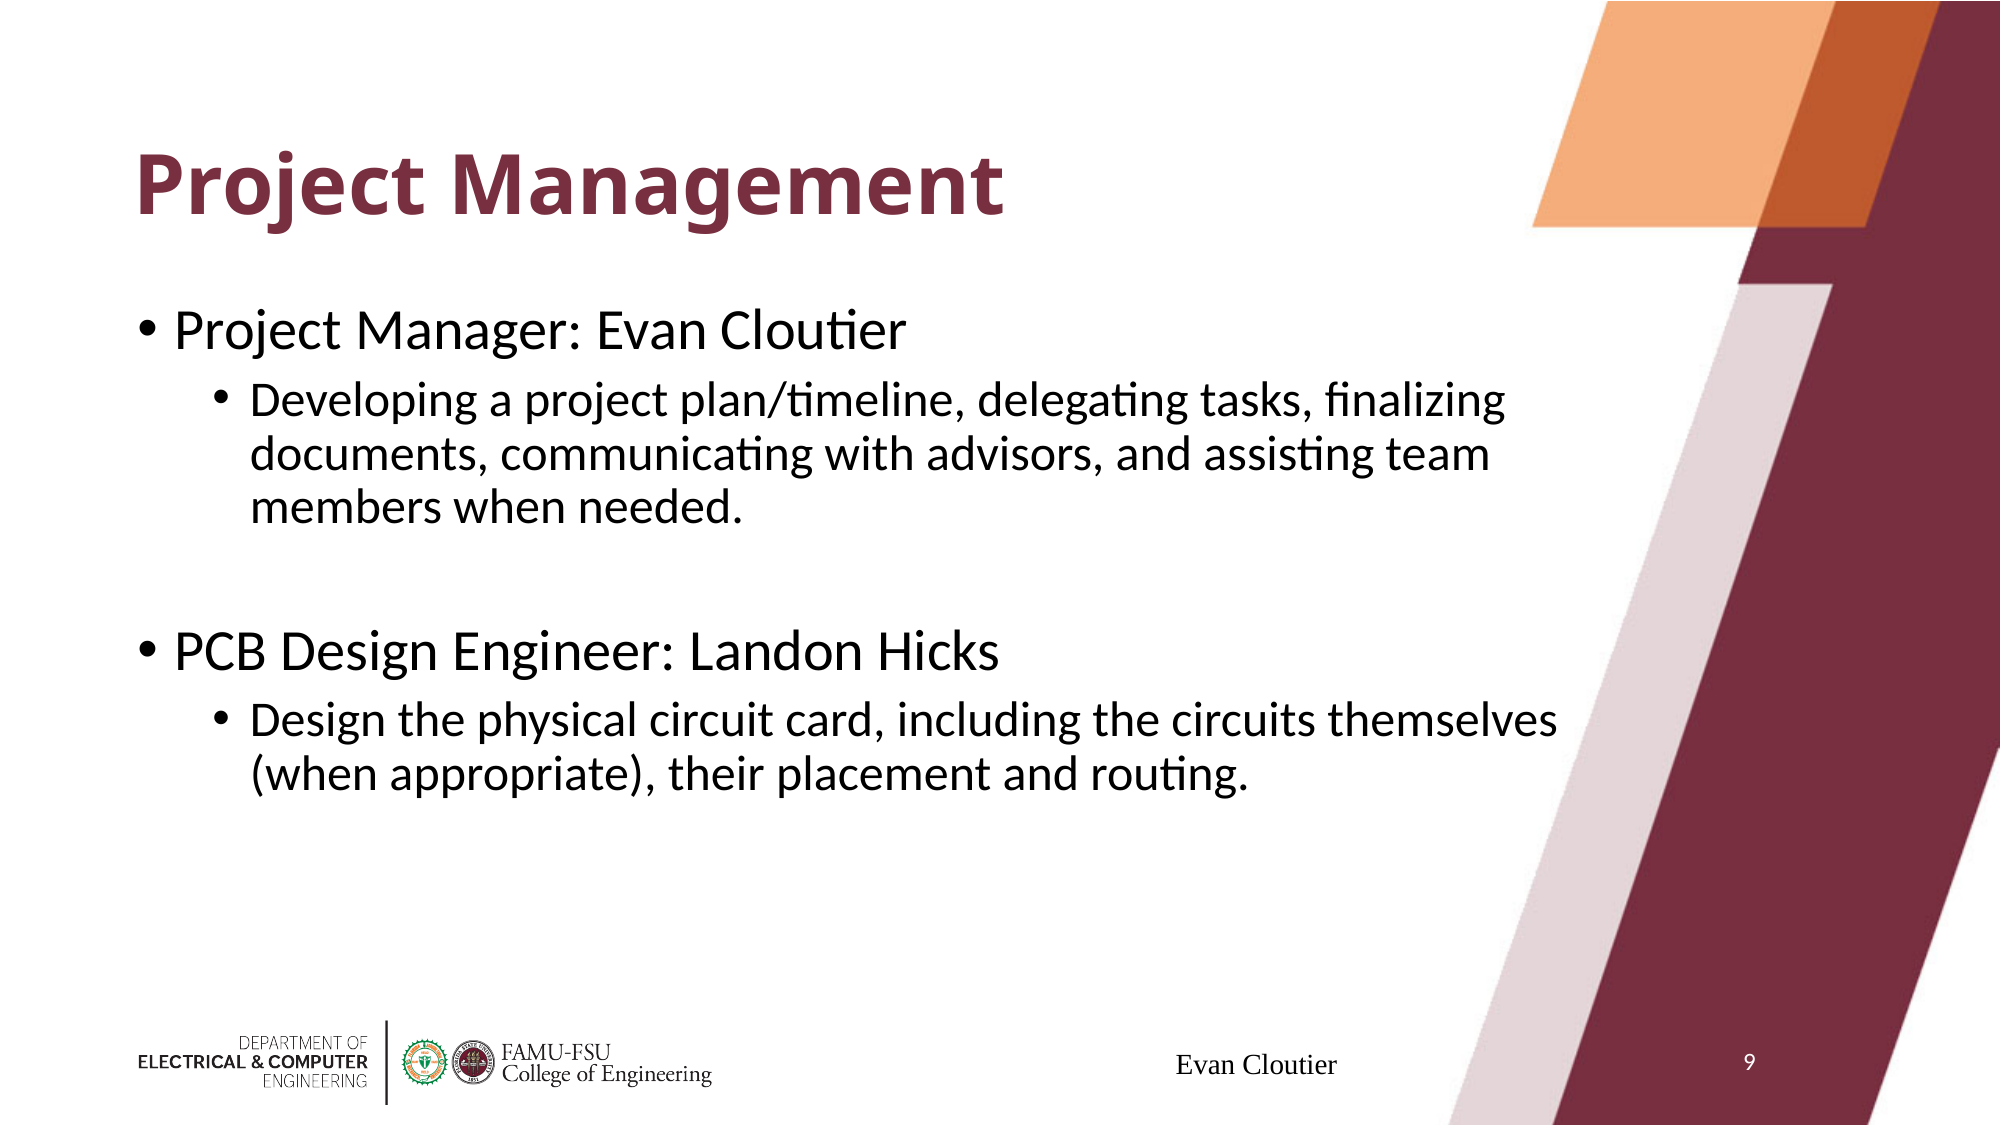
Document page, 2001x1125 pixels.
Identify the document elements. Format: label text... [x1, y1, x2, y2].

list Project Manager: Evan Cloutier Developing a project plan/timeline, delegating tasks, finalizing documents, communicating with advisors, and assisting team members when needed. PCB Design Engineer: Landon Hicks Design the physical circuit card, including the circuits themselves (when appropriate), their placement and routing. [137, 299, 1638, 1013]
slide_number 9 [1689, 1038, 1810, 1084]
picture [0, 1, 2000, 1125]
title Project Management [133, 75, 1526, 233]
footer Evan Cloutier [1047, 1041, 1466, 1084]
